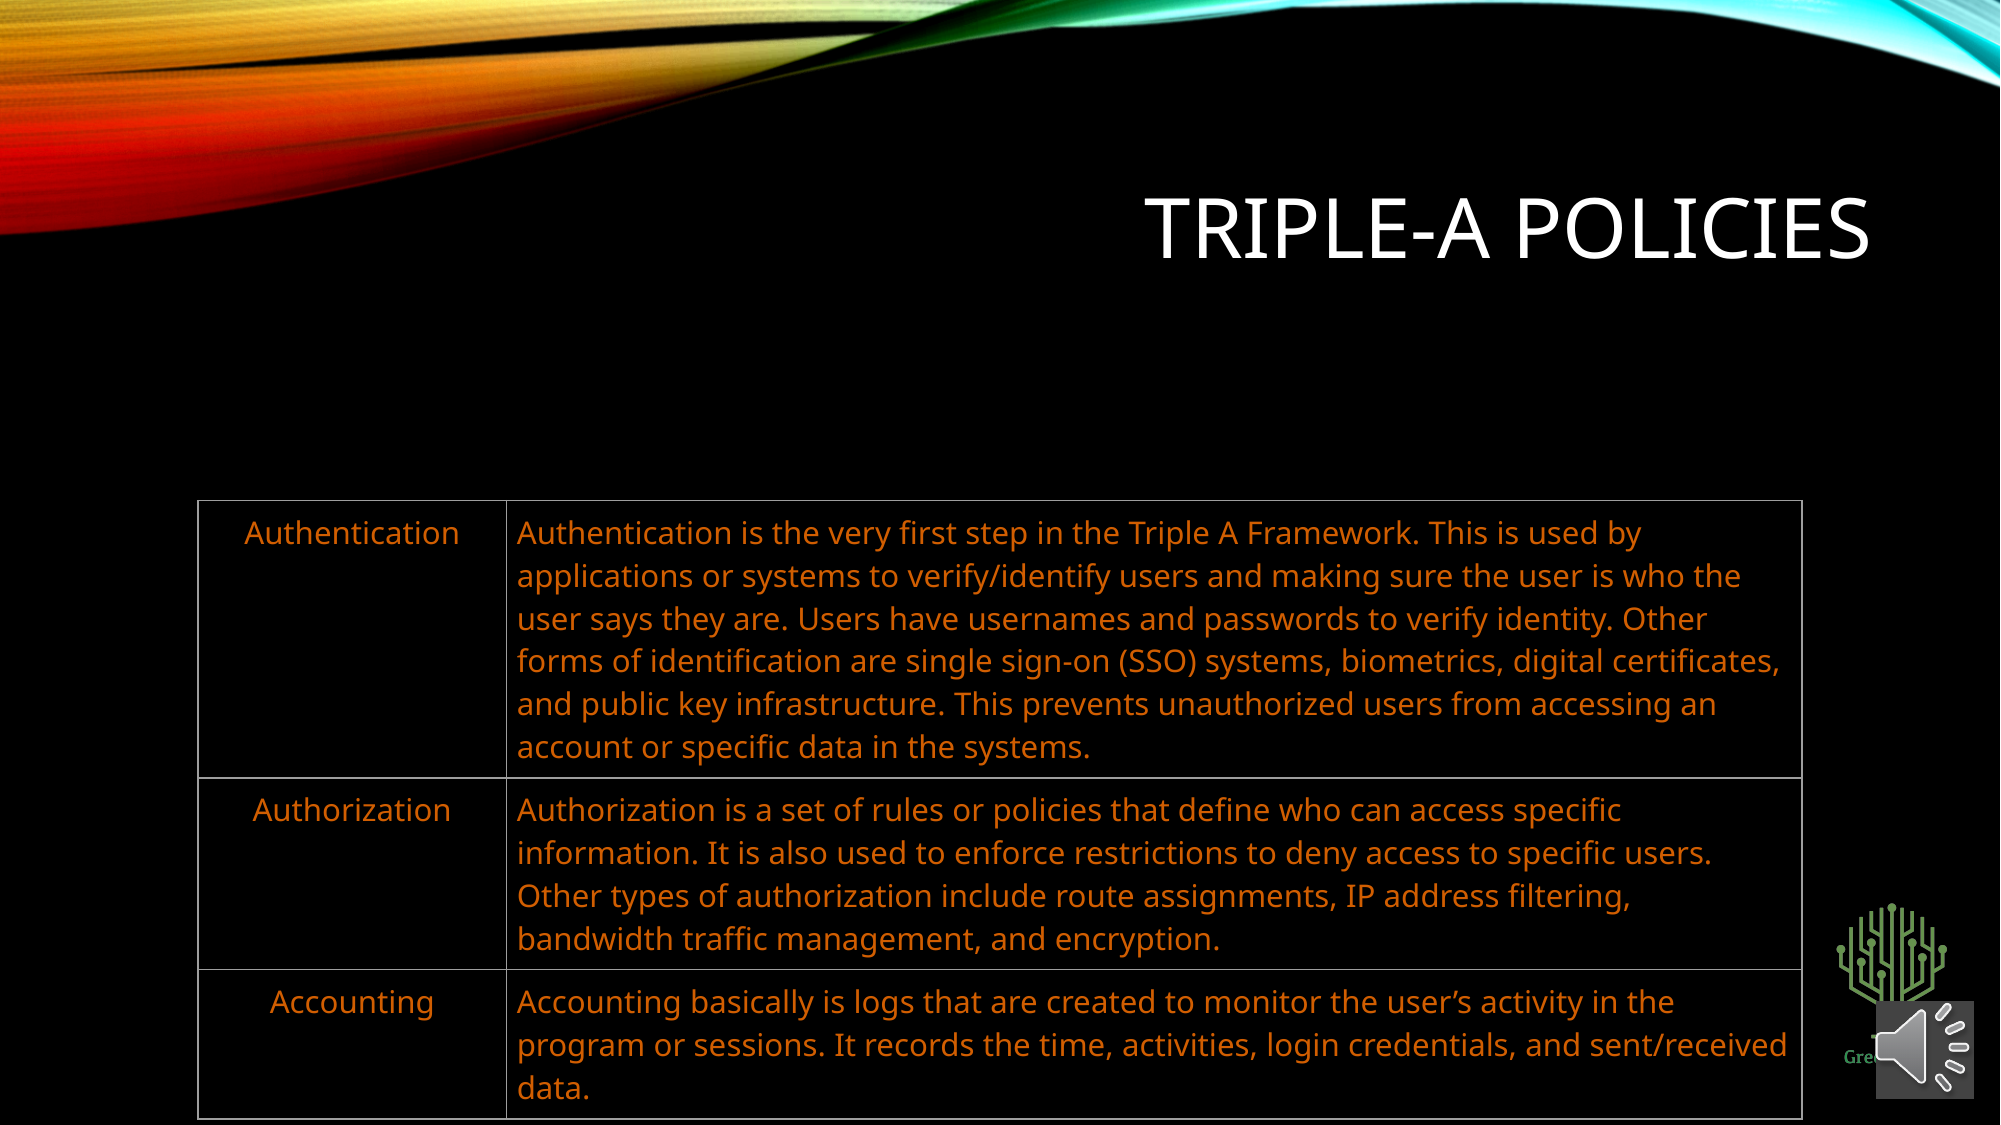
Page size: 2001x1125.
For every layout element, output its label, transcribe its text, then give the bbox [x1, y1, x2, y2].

table_cell Authorization [199, 779, 506, 969]
table_cell Authorization is a set of rules or policies that define who can access specific information. It is also used to enforce restrictions to deny access to specific users. Other types of authorization include route assignments, IP address filtering, bandwidth traffic management, and encryption. [507, 779, 1801, 969]
picture [1817, 892, 1976, 1101]
table_cell Accounting basically is logs that are created to monitor the user’s activity in the program or sessions. It records the time, activities, login credentials, and sent/received data. [507, 970, 1801, 1118]
table_header Authentication is the very first step in the Triple A Framework. This is used by applications or systems to verify/identify users and making sure the user is who the user says they are. Users have usernames and passwords to verify identity. Other forms of identification are single sign-on (SSO) systems, biometrics, digital certificates, and public key infrastructure. This prevents unauthorized users from accessing an account or specific data in the systems. [507, 501, 1801, 777]
table_header Authentication [199, 501, 506, 777]
picture [0, 0, 2000, 237]
table_cell Accounting [199, 970, 506, 1118]
title TRIPLE-A POLICIES [474, 125, 1888, 338]
